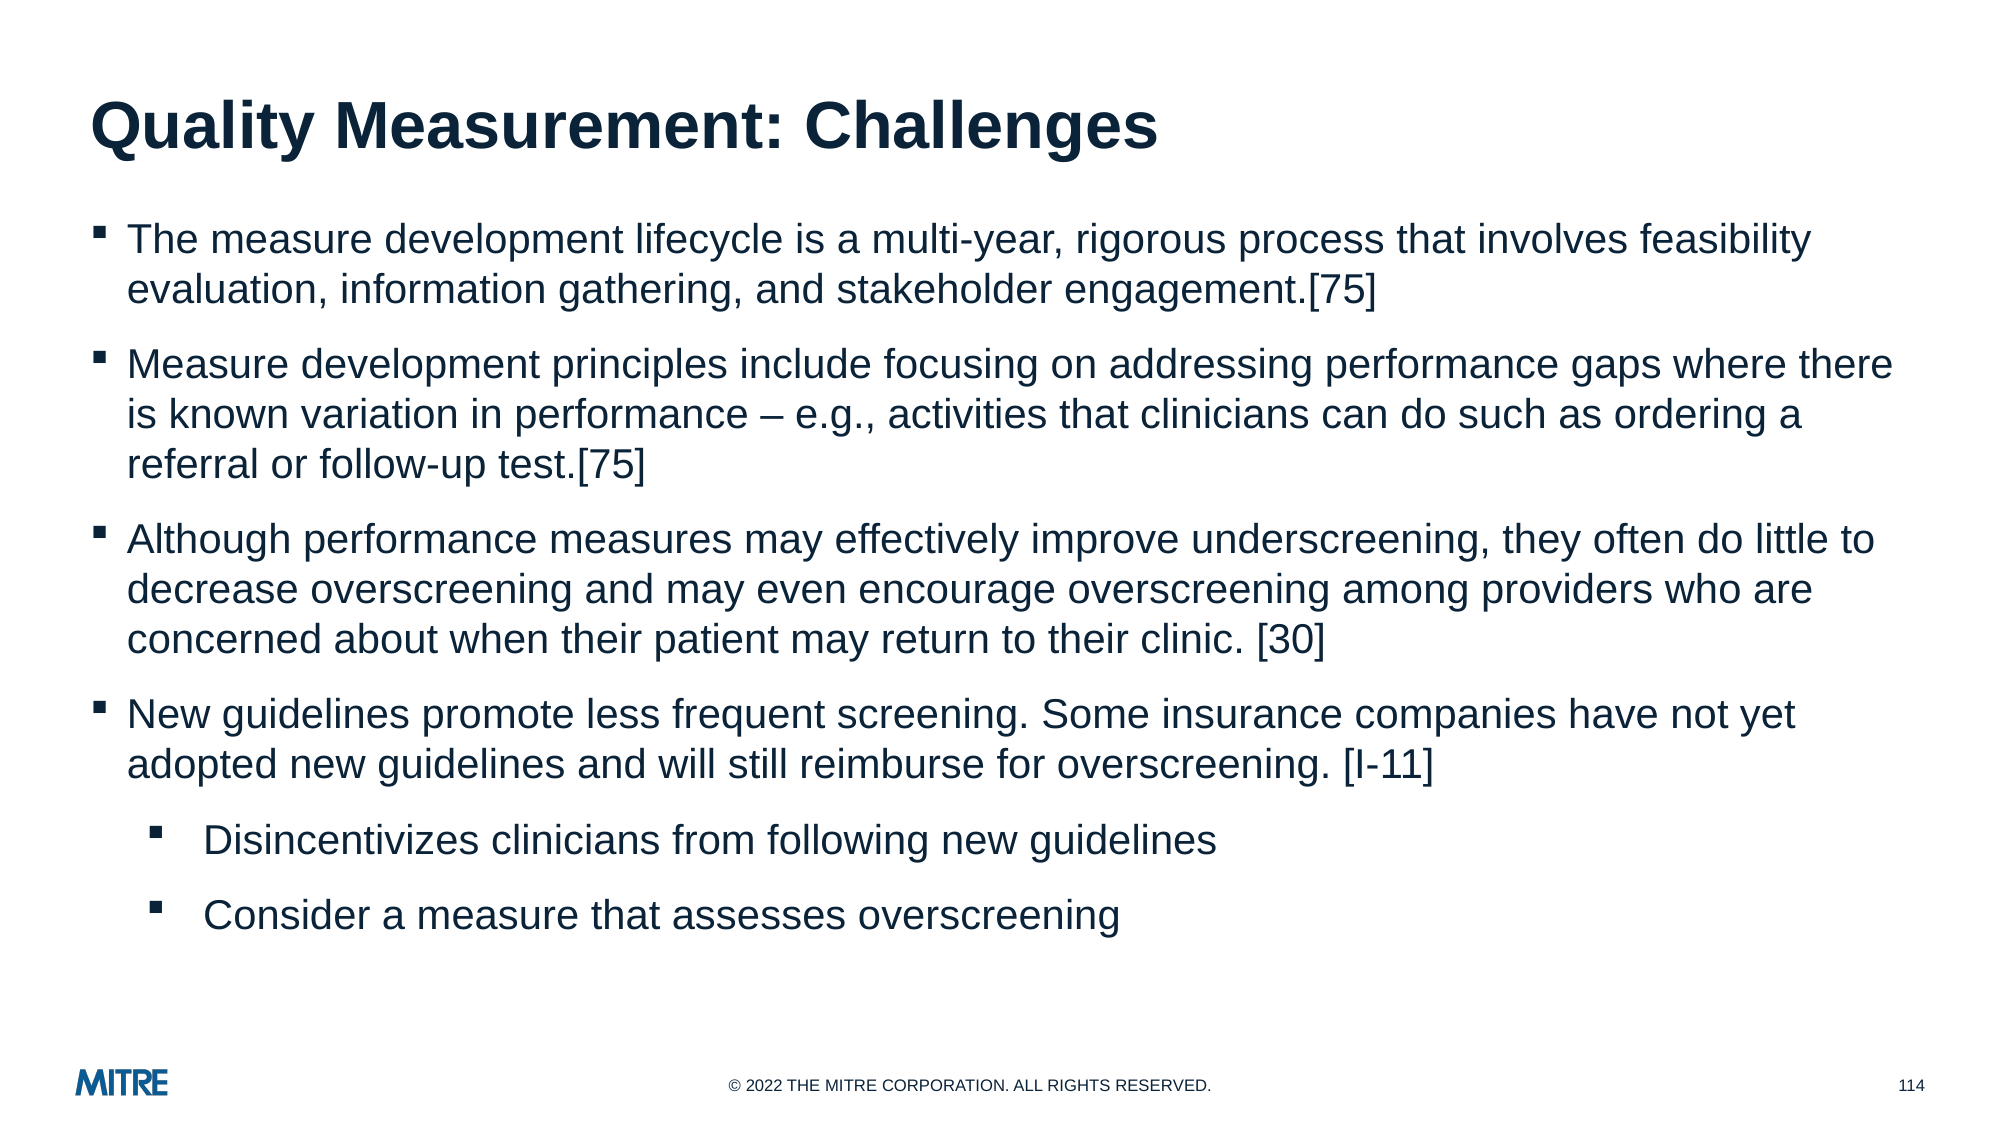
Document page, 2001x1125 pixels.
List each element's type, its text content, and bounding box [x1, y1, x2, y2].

picture [71, 1063, 174, 1103]
slide_number 114 [1793, 1064, 1925, 1106]
title Quality Measurement: Challenges [75, 65, 1925, 179]
list The measure development lifecycle is a multi-year, rigorous process that involves feasibility evaluation, information gathering, and stakeholder engagement.[75] Measure development principles include focusing on addressing performance gaps where there is known variation in performance – e.g., activities that clinicians can do such as ordering a referral or follow-up test.[75] Although performance measures may effectively improve underscreening, they often do little to decrease overscreening and may even encourage overscreening among providers who are concerned about when their patient may return to their clinic. [30] New guidelines promote less frequent screening. Some insurance companies have not yet adopted new guidelines and will still reimburse for overscreening. [I-11] Disincentivizes clinicians from following new guidelines Consider a measure that assesses overscreening [75, 204, 1925, 1065]
